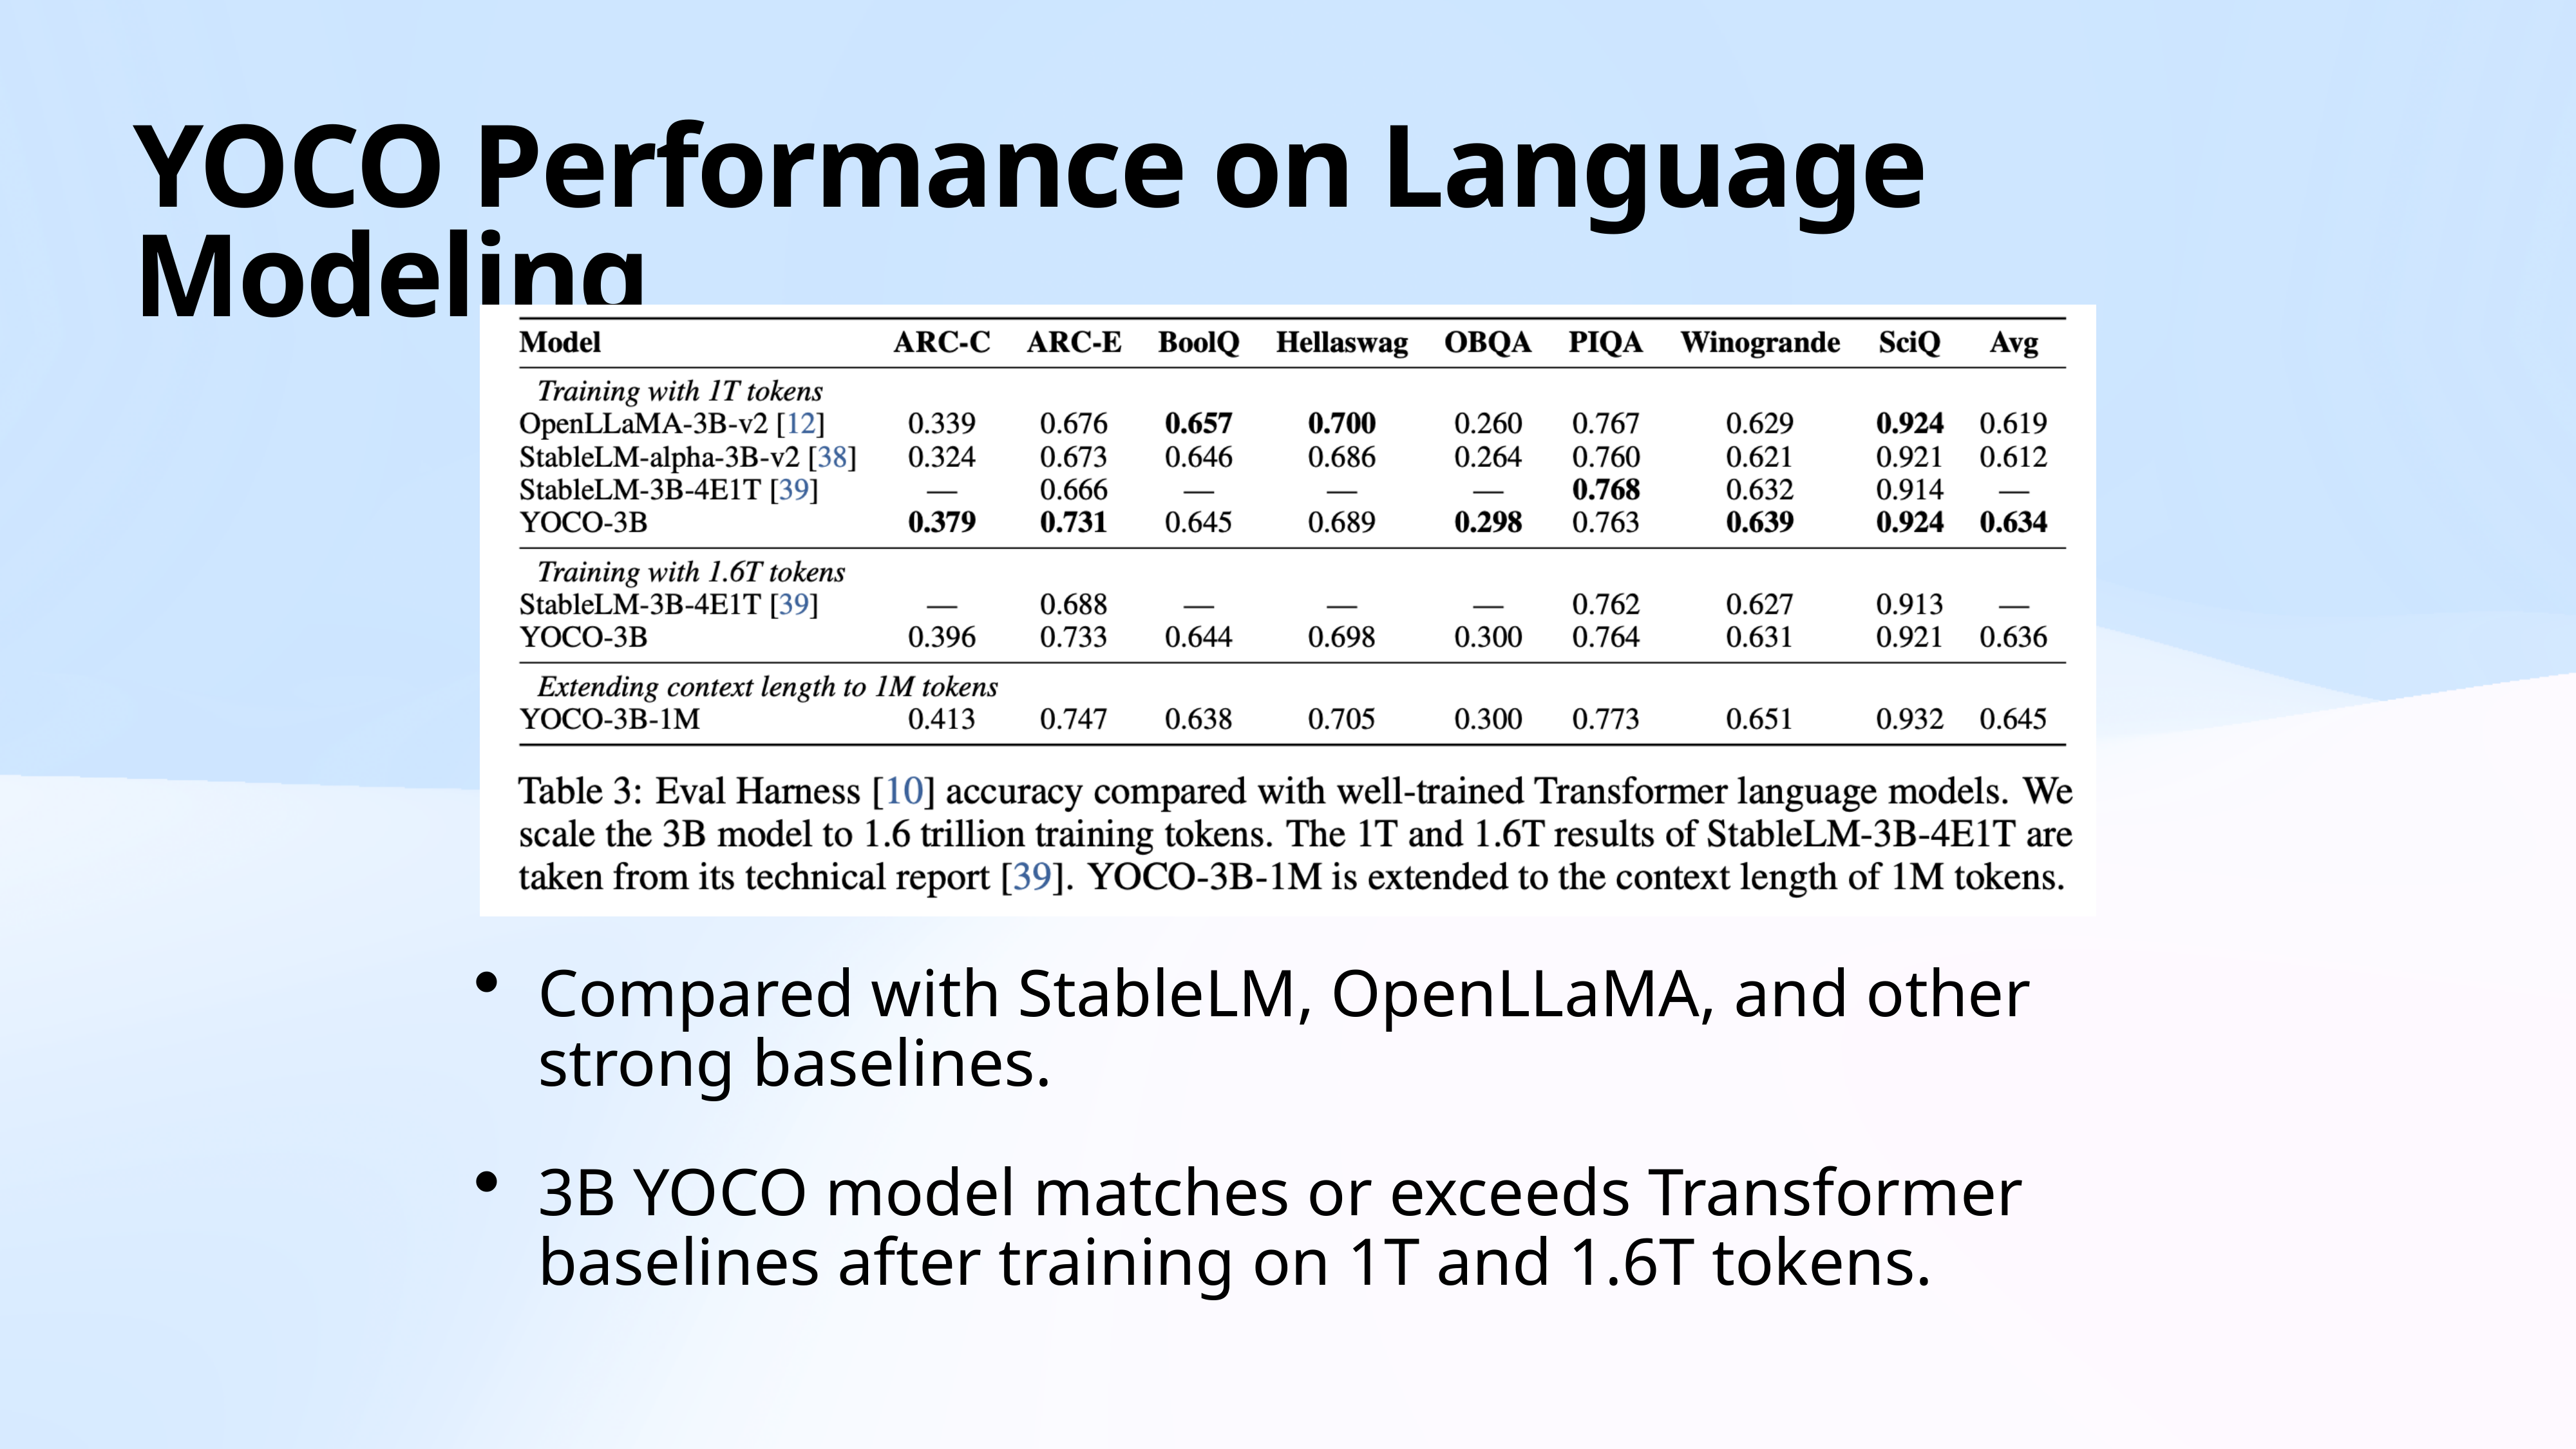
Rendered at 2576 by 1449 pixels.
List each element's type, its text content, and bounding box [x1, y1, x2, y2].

list Compared with StableLM, OpenLLaMA, and other strong baselines. 3B YOCO model matches or exceeds Transformer baselines after training on 1T and 1.6T tokens. [468, 954, 2141, 1449]
title YOCO Performance on Language Modeling [127, 113, 2449, 266]
picture [0, 0, 2576, 1449]
